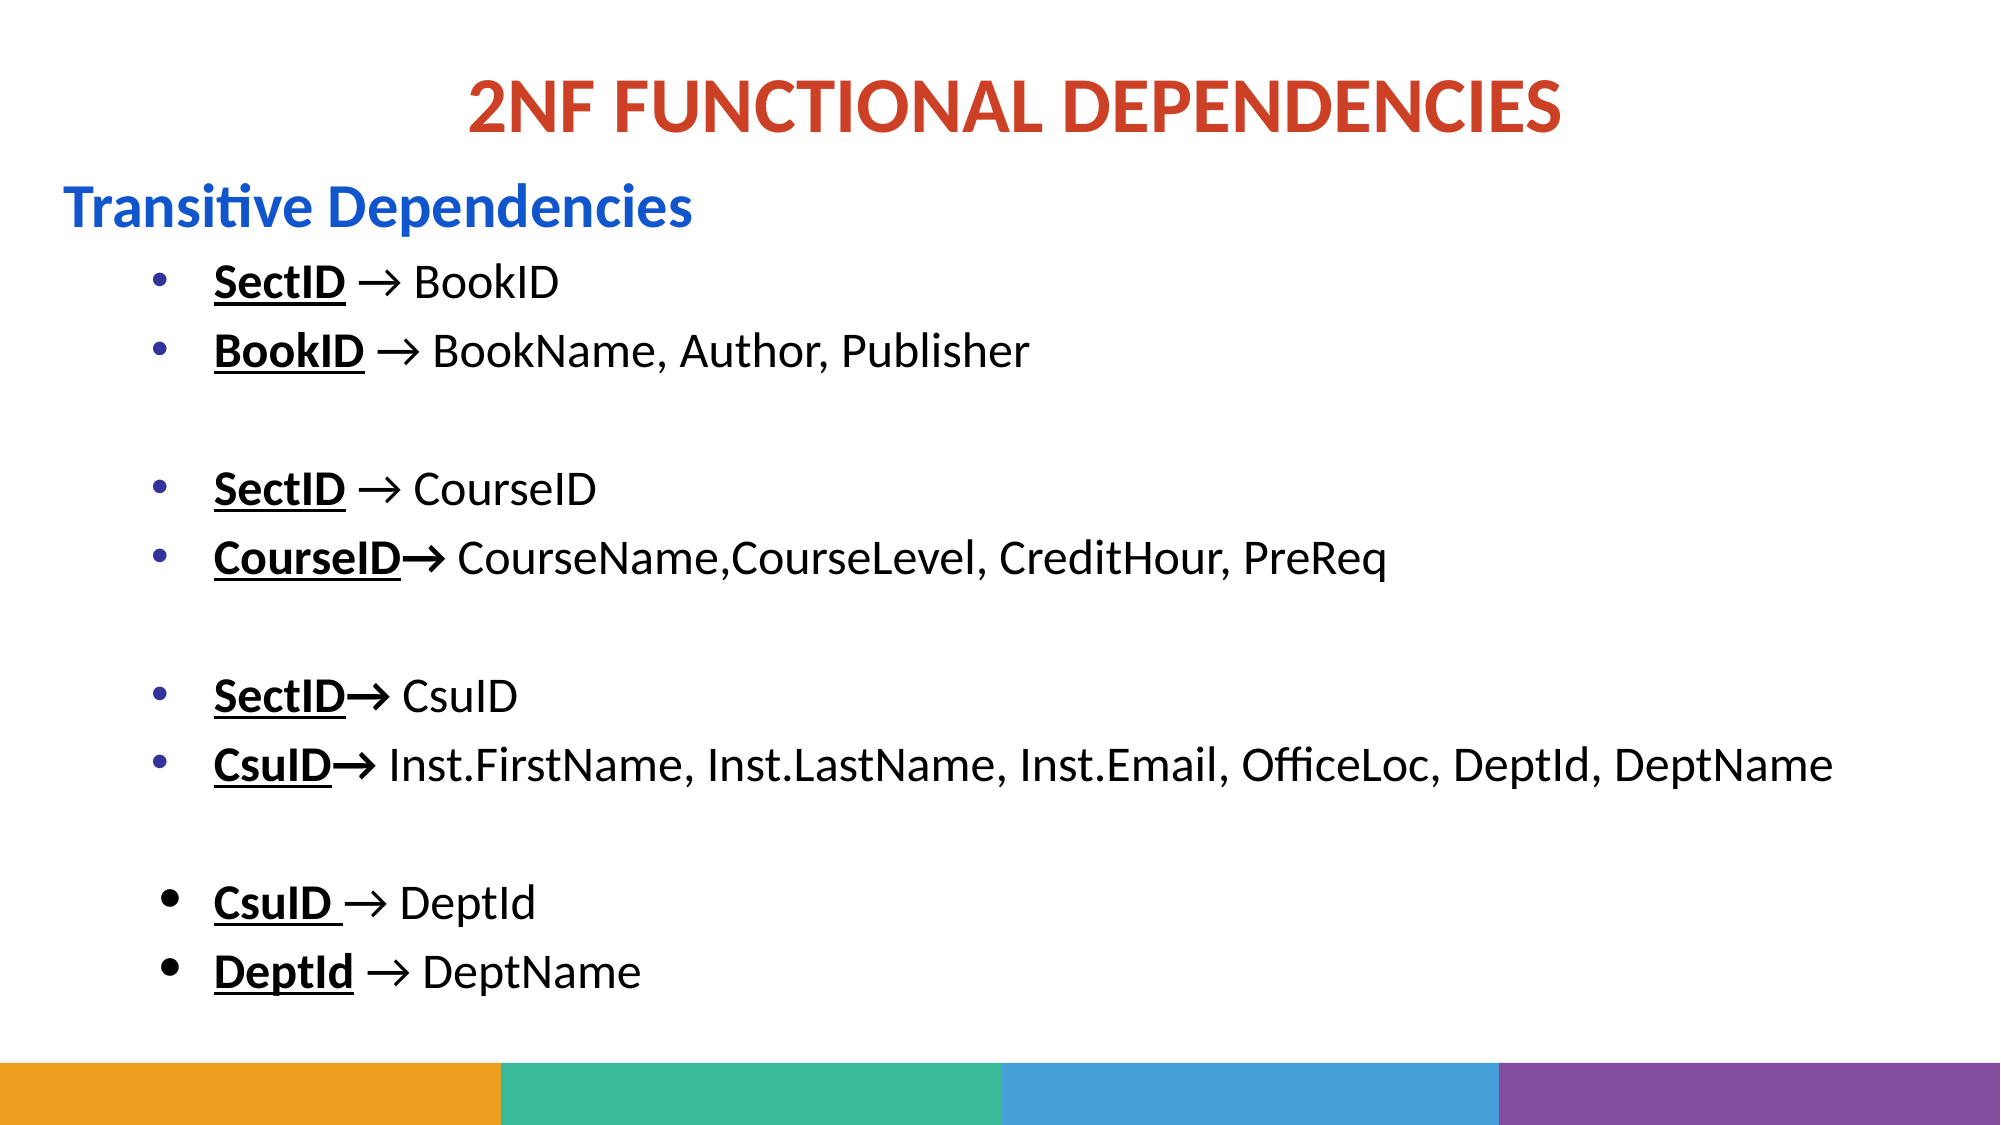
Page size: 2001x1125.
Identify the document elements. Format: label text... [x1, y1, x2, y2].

title 2NF FUNCTIONAL DEPENDENCIES [122, 10, 1909, 150]
list Transitive Dependencies SectID → BookID BookID → BookName, Author, Publisher SectID → CourseID CourseID→ CourseName,CourseLevel, CreditHour, PreReq SectID→ CsuID CsuID→ Inst.FirstName, Inst.LastName, Inst.Email, OfficeLoc, DeptId, DeptName CsuID → DeptId DeptId → DeptName [48, 150, 1909, 856]
